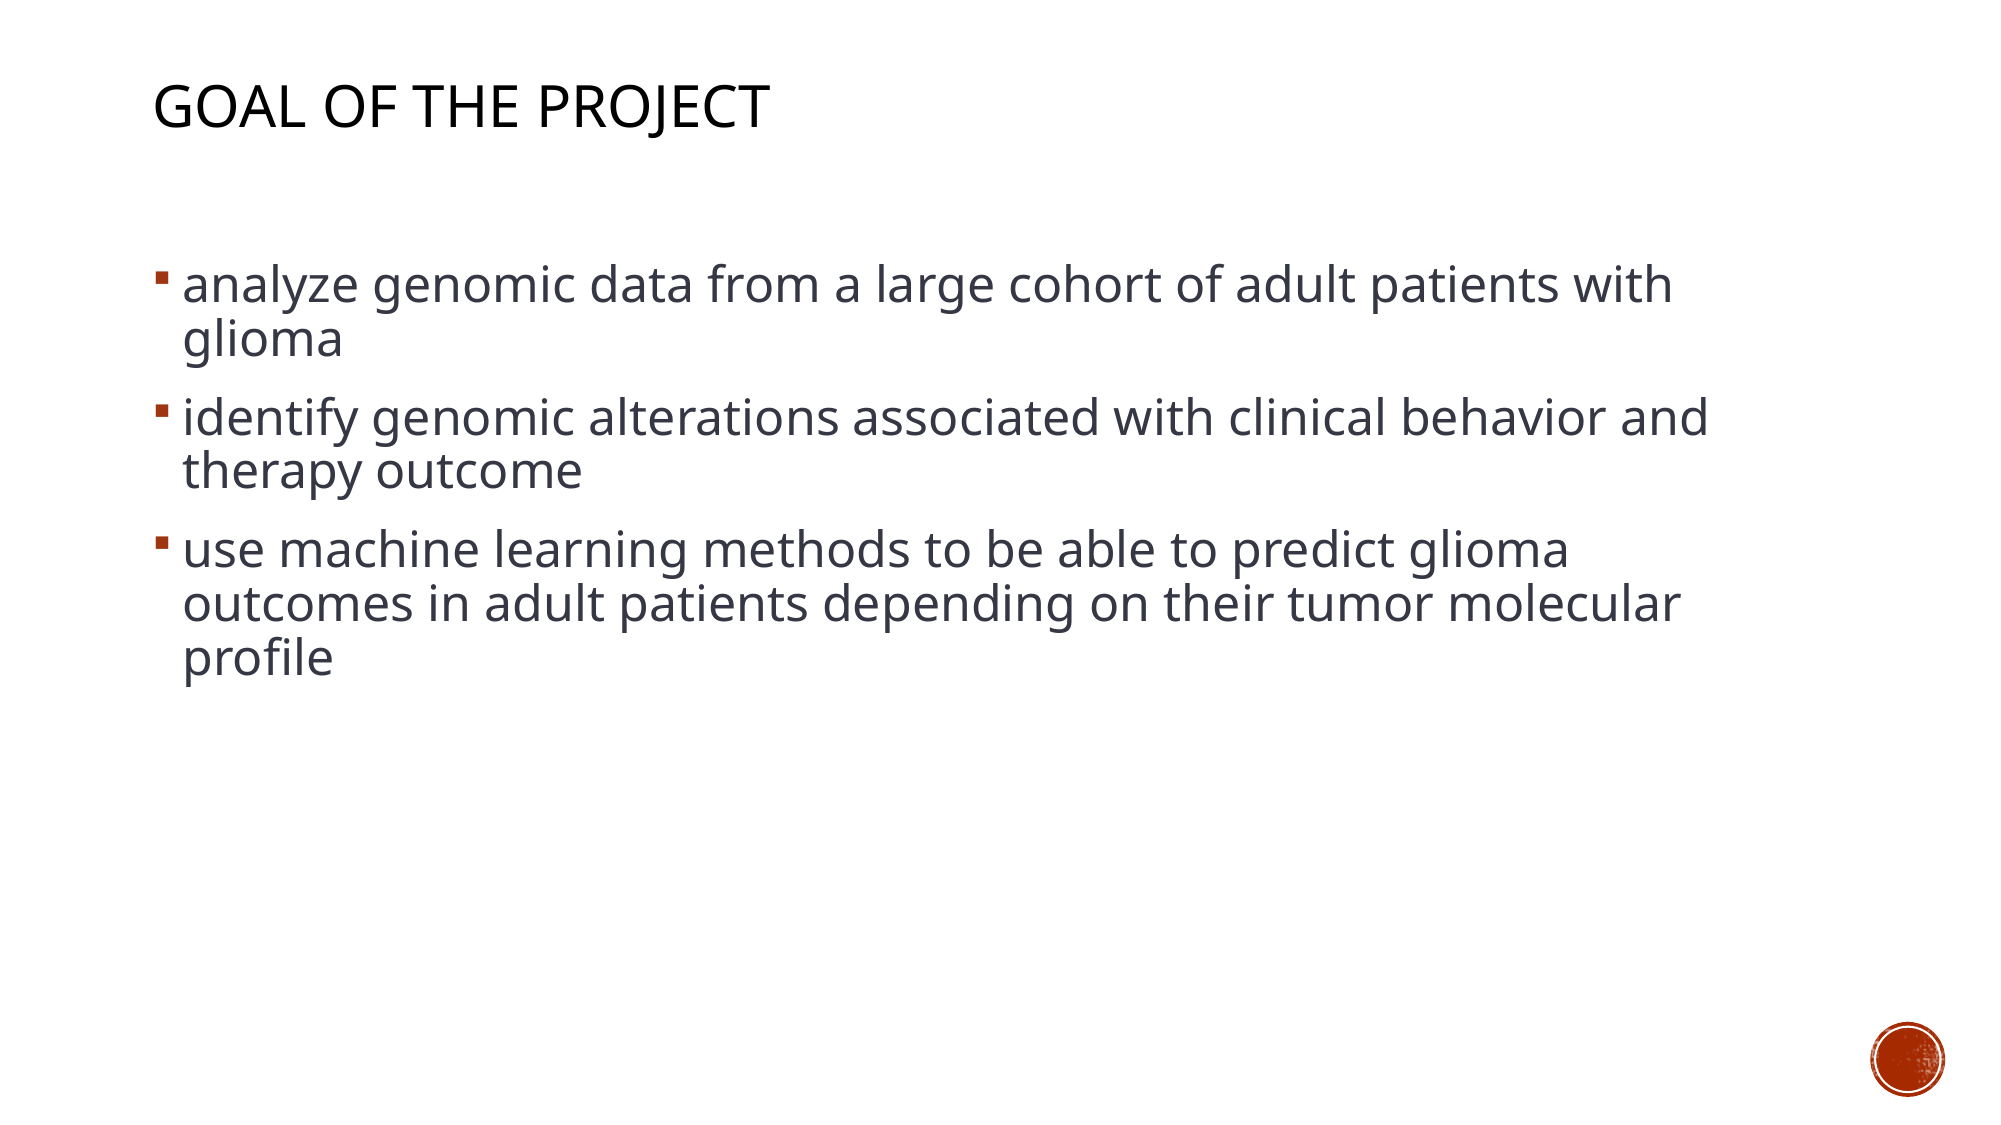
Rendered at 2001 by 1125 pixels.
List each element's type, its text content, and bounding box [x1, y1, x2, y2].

text_box Goal of the project [137, 0, 1863, 218]
list analyze genomic data from a large cohort of adult patients with glioma identify genomic alterations associated with clinical behavior and therapy outcome use machine learning methods to be able to predict glioma outcomes in adult patients depending on their tumor molecular profile [137, 251, 1788, 916]
